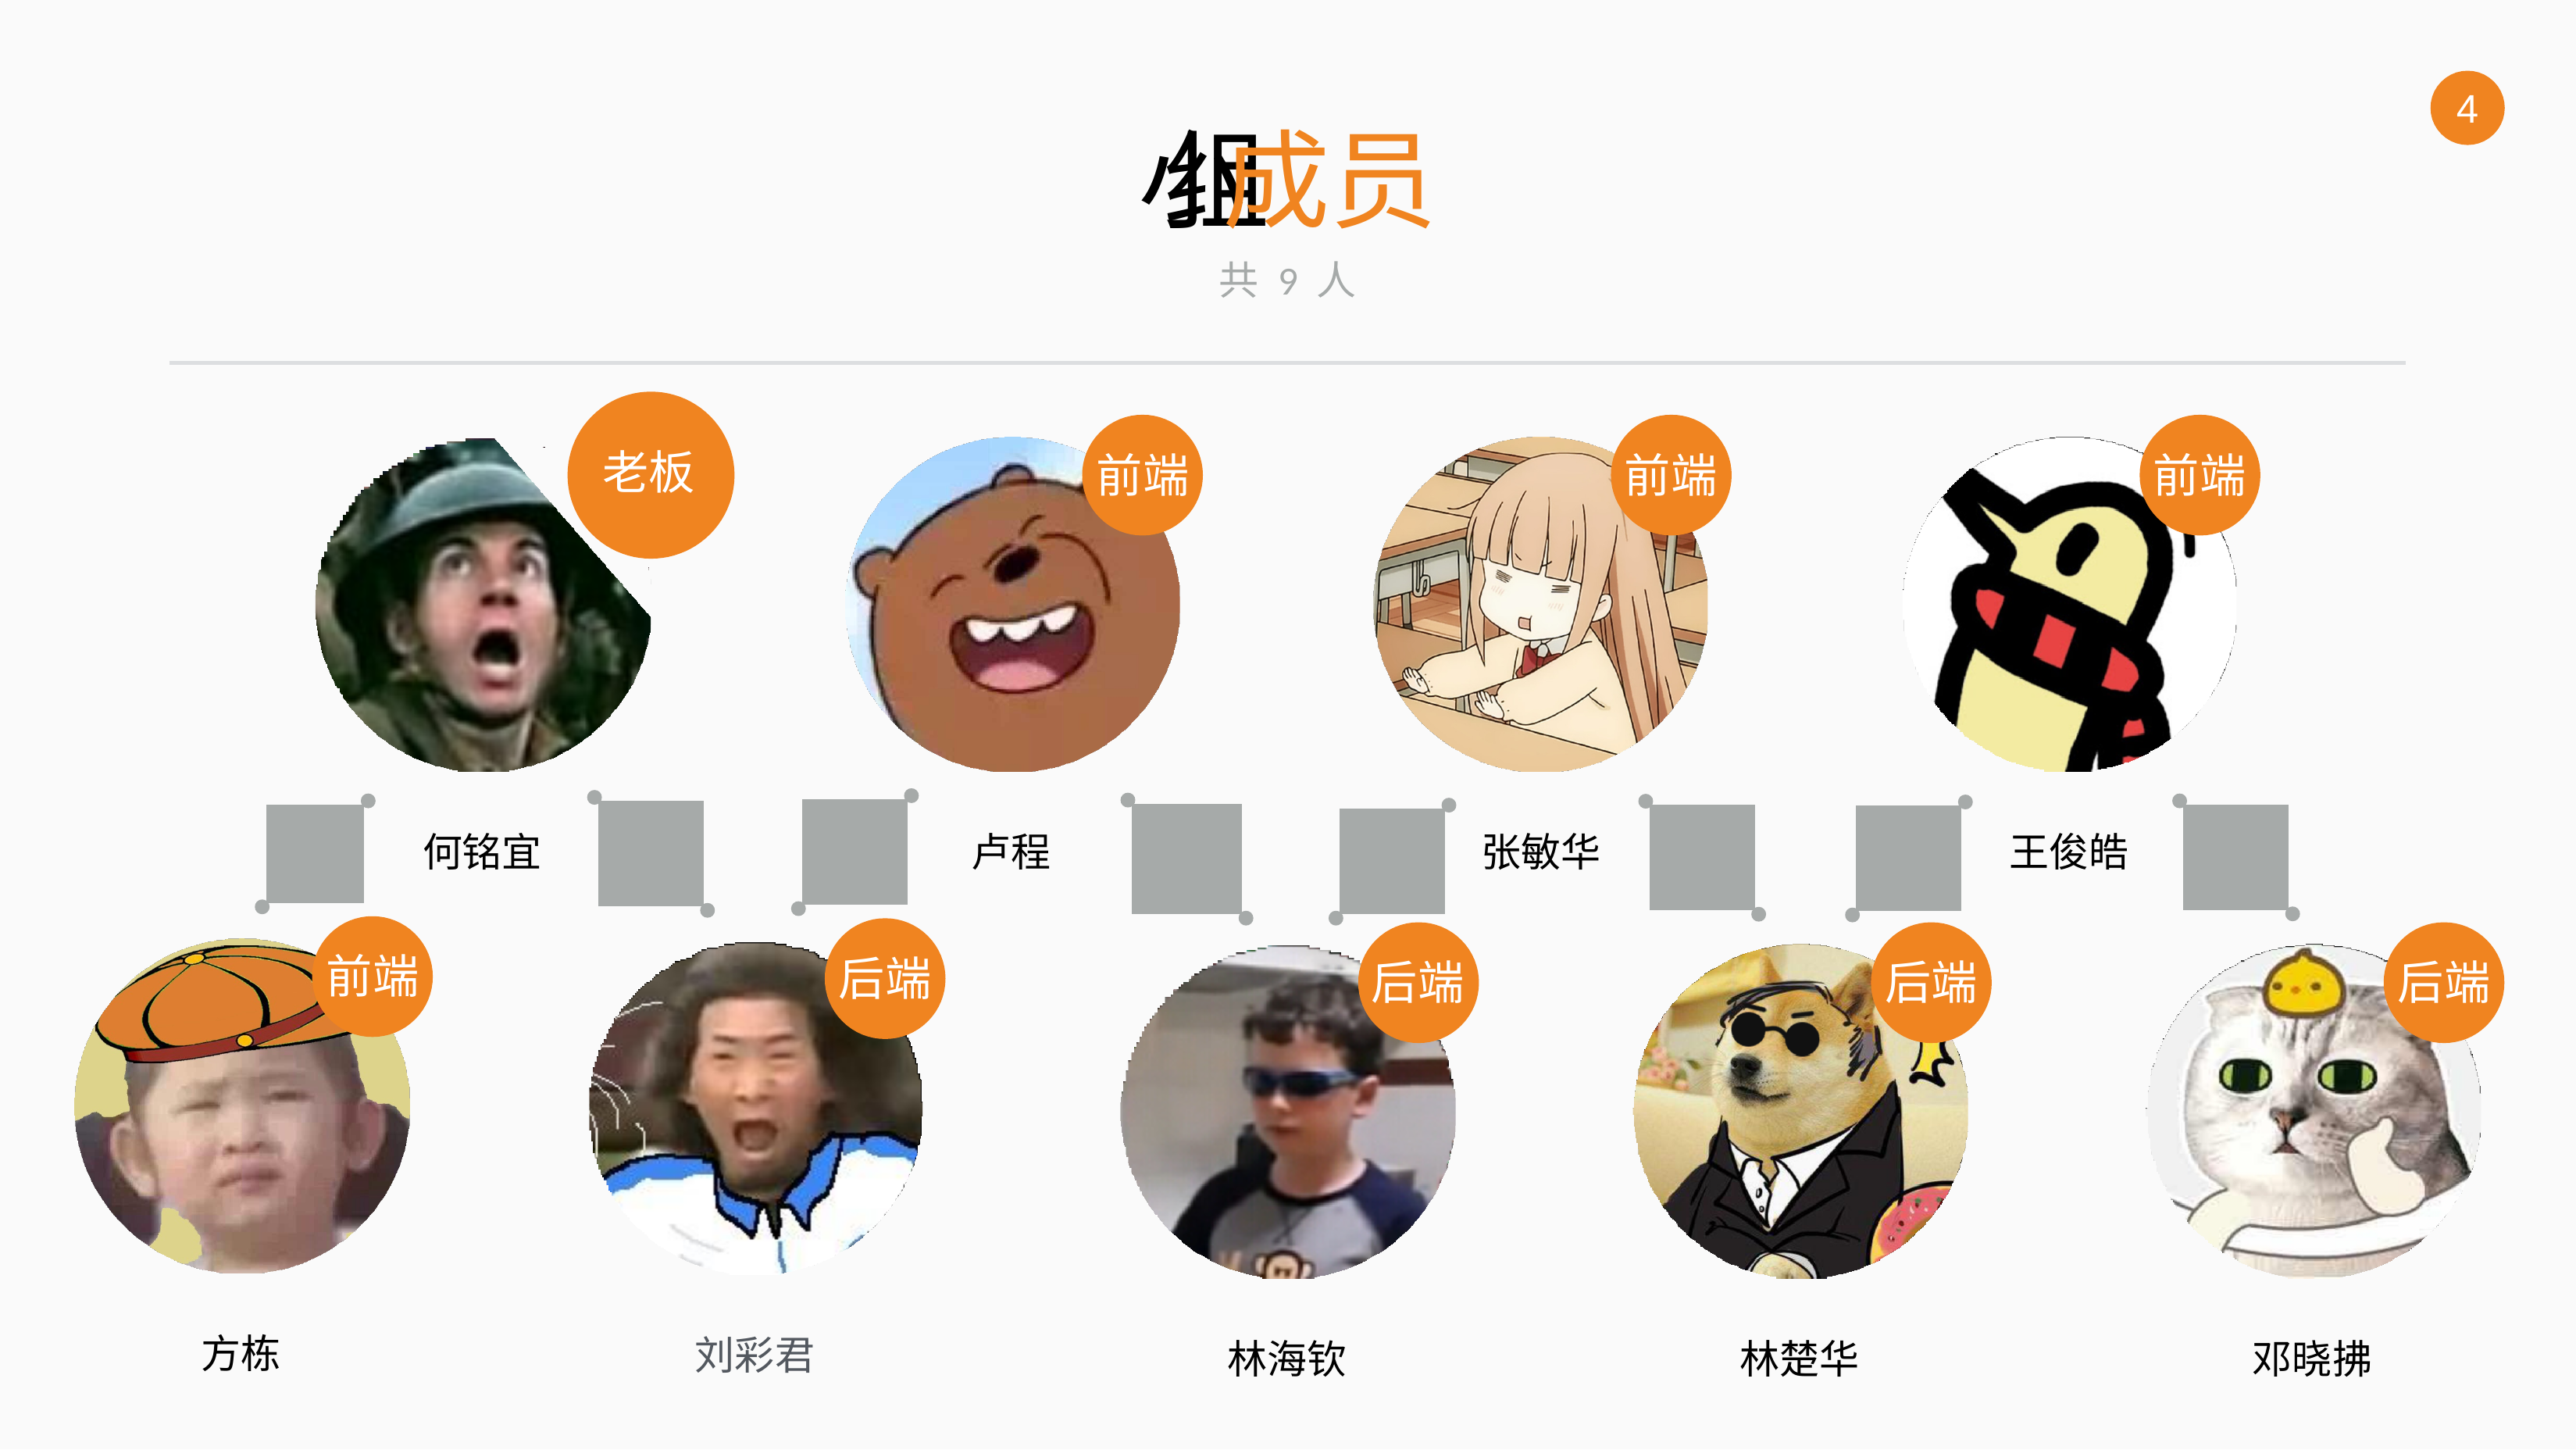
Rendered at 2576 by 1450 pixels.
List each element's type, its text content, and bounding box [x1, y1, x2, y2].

title ⼩ 组 成员 共 9 ⼈ [1018, 112, 1558, 355]
text_box [2172, 793, 2188, 809]
text_box 何铭宜 [420, 827, 545, 875]
text_box [700, 902, 715, 918]
text_box 林海钦 [1226, 1334, 1350, 1383]
text_box [1082, 414, 1204, 536]
text_box 前端 [1622, 445, 1721, 502]
text_box [1120, 792, 1136, 808]
text_box [1358, 922, 1479, 1044]
text_box [1901, 436, 2237, 772]
text_box [2146, 943, 2481, 1279]
text_box 后端 [837, 949, 934, 1005]
text_box [587, 790, 602, 805]
text_box 邓晓拂 [2250, 1334, 2375, 1383]
text_box 前端 [324, 946, 422, 1002]
text_box 前端 [2151, 445, 2250, 502]
text_box 后端 [1883, 953, 1981, 1009]
text_box [567, 391, 735, 559]
text_box 方栋 [199, 1328, 284, 1377]
text_box [1632, 943, 1968, 1279]
text_box 卢程 [969, 827, 1054, 875]
text_box [790, 901, 806, 916]
text_box [1238, 910, 1254, 926]
text_box [1120, 943, 1456, 1279]
text_box [73, 937, 410, 1273]
text_box [587, 939, 923, 1275]
text_box 后端 [1369, 953, 1467, 1009]
text_box [1441, 798, 1457, 813]
text_box [904, 788, 919, 803]
text_box [845, 436, 1180, 772]
text_box [2139, 414, 2260, 536]
text_box [1957, 795, 1973, 809]
text_box [1871, 922, 1992, 1044]
text_box [255, 899, 270, 915]
text_box 张敏华 [1479, 827, 1604, 875]
text_box [1372, 436, 1708, 772]
text_box [2383, 922, 2505, 1044]
text_box [360, 793, 376, 809]
text_box [824, 918, 946, 1039]
text_box 林楚华 [1738, 1334, 1863, 1383]
text_box 前端 [1094, 445, 1192, 502]
text_box [1751, 906, 1767, 922]
text_box [1845, 907, 1861, 923]
text_box [312, 916, 433, 1038]
text_box [2285, 906, 2300, 922]
text_box [1611, 414, 1732, 536]
text_box 老板 [601, 443, 701, 499]
text_box 刘彩君 [693, 1330, 818, 1378]
text_box [1638, 794, 1654, 809]
text_box 王俊皓 [2007, 827, 2132, 875]
text_box [1328, 910, 1343, 926]
text_box [315, 436, 651, 772]
text_box 4 [2454, 83, 2481, 132]
text_box 后端 [2396, 953, 2493, 1009]
